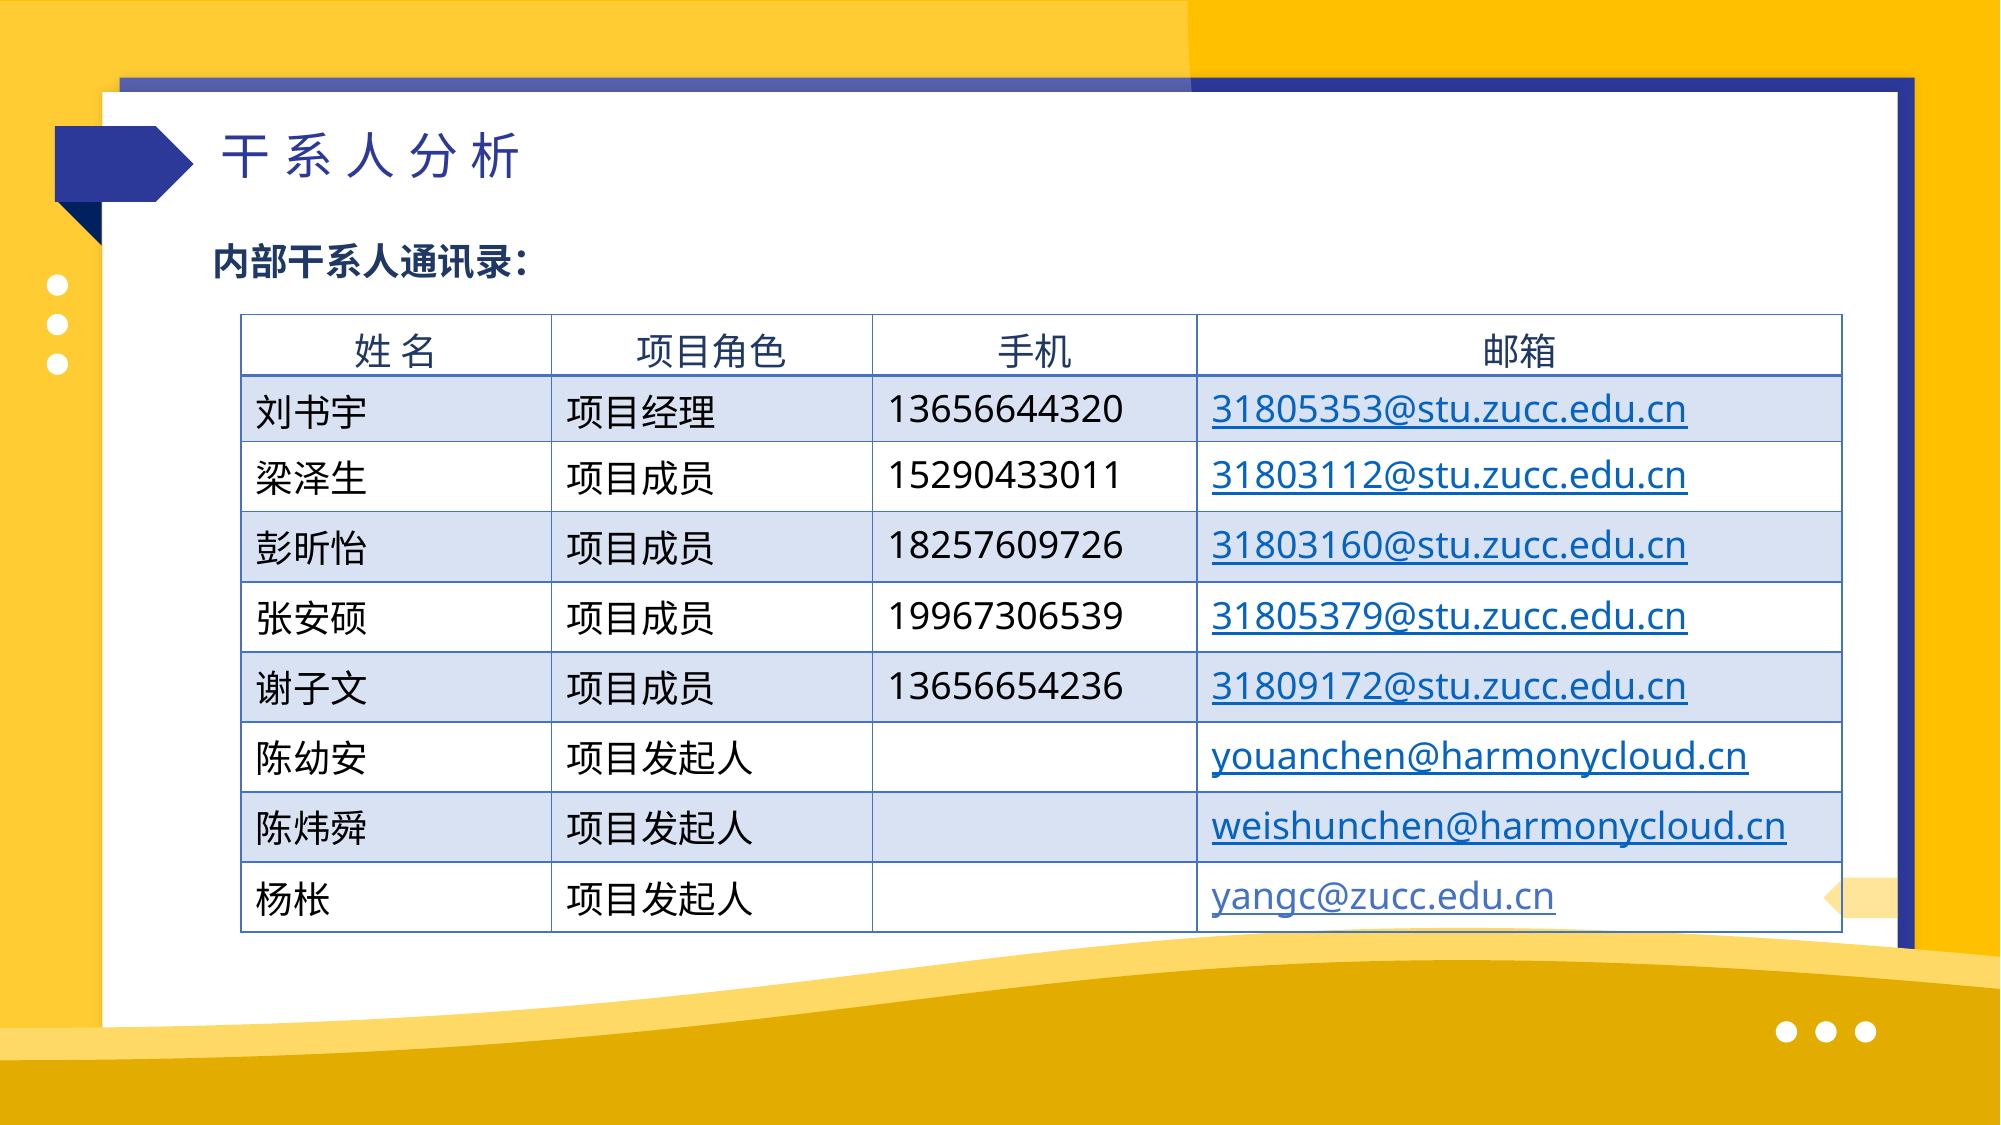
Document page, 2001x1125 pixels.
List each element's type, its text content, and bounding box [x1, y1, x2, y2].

table_cell 31805353@stu.zucc.edu.cn [1198, 377, 1841, 441]
text_box 干系人分析 [205, 117, 536, 192]
table_cell 刘书宇 [242, 377, 551, 441]
table_cell 项目发起人 [552, 723, 872, 791]
table_cell 项目经理 [552, 377, 872, 441]
table_cell 梁泽生 [242, 442, 551, 511]
table_cell 项目发起人 [552, 863, 872, 931]
table_cell 31803160@stu.zucc.edu.cn [1198, 512, 1841, 581]
table_header 手机 [873, 315, 1196, 374]
table_cell youanchen@harmonycloud.cn [1198, 723, 1841, 791]
table_cell [873, 723, 1196, 791]
table_cell 项目发起人 [552, 793, 872, 861]
table_cell 31809172@stu.zucc.edu.cn [1198, 653, 1841, 721]
table_cell 杨枨 [242, 863, 551, 931]
table_cell [873, 863, 1196, 931]
table_cell 项目成员 [552, 653, 872, 721]
table_cell 项目成员 [552, 512, 872, 581]
table_cell 张安硕 [242, 583, 551, 651]
table_cell 19967306539 [873, 583, 1196, 651]
table_cell 陈幼安 [242, 723, 551, 791]
table_cell 13656654236 [873, 653, 1196, 721]
table_header 邮箱 [1198, 315, 1841, 374]
table_cell 项目成员 [552, 442, 872, 511]
table_cell 13656644320 [873, 377, 1196, 441]
table_cell weishunchen@harmonycloud.cn [1198, 793, 1841, 861]
table_header 项目角色 [552, 315, 872, 374]
table_cell 项目成员 [552, 583, 872, 651]
table_cell 15290433011 [873, 442, 1196, 511]
table_cell 18257609726 [873, 512, 1196, 581]
table_cell yangc@zucc.edu.cn [1198, 863, 1841, 931]
text_box 内部干系人通讯录： [197, 207, 959, 290]
table_cell 31805379@stu.zucc.edu.cn [1198, 583, 1841, 651]
table_cell 31803112@stu.zucc.edu.cn [1198, 442, 1841, 511]
table_header 姓 名 [242, 315, 551, 374]
table_cell 谢子文 [242, 653, 551, 721]
table_cell [873, 793, 1196, 861]
table_cell 彭昕怡 [242, 512, 551, 581]
table_cell 陈炜舜 [242, 793, 551, 861]
